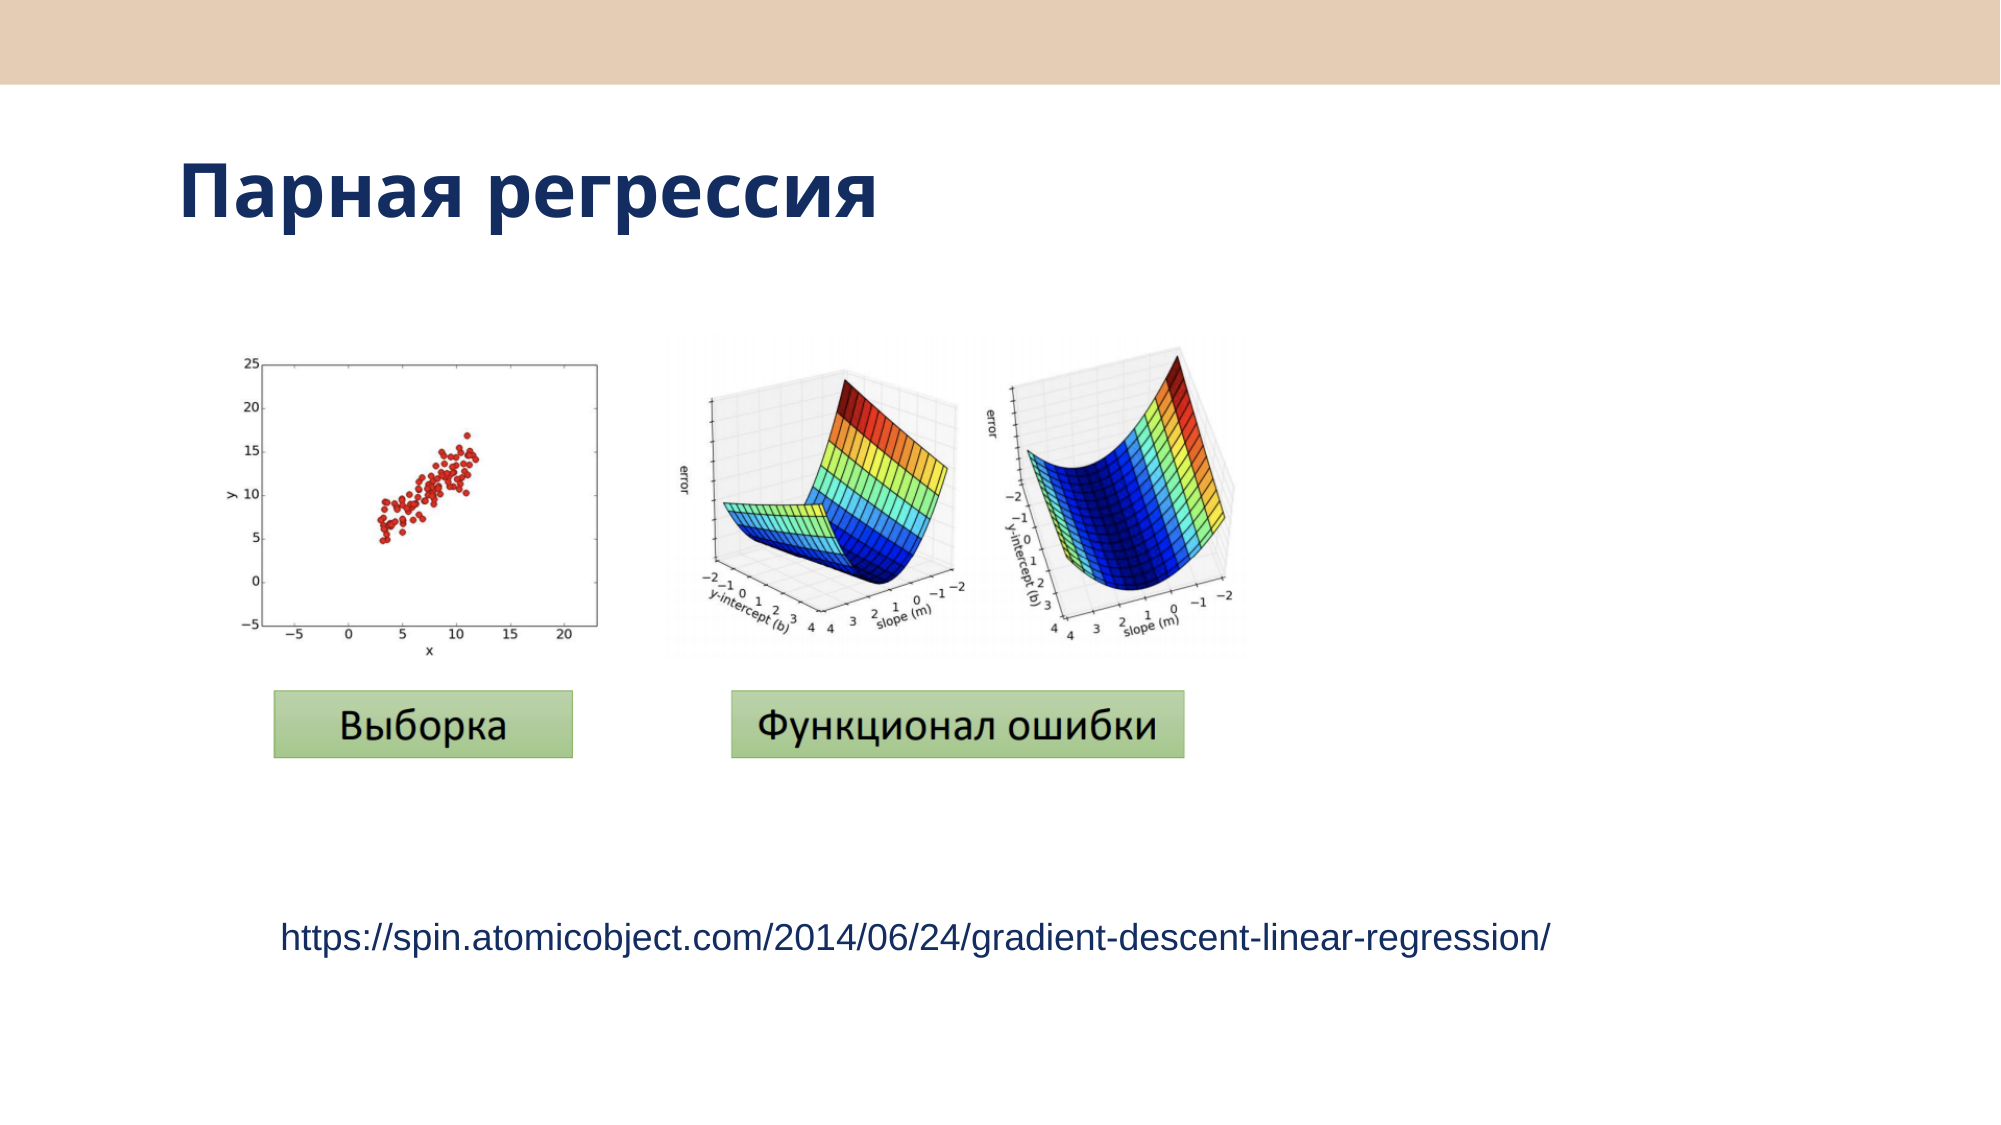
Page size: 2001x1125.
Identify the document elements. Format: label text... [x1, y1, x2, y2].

text_box Парная регрессия [162, 84, 1888, 303]
text_box https://spin.atomicobject.com/2014/06/24/gradient-descent-linear-regression/ [265, 905, 1803, 966]
picture [162, 330, 1303, 823]
